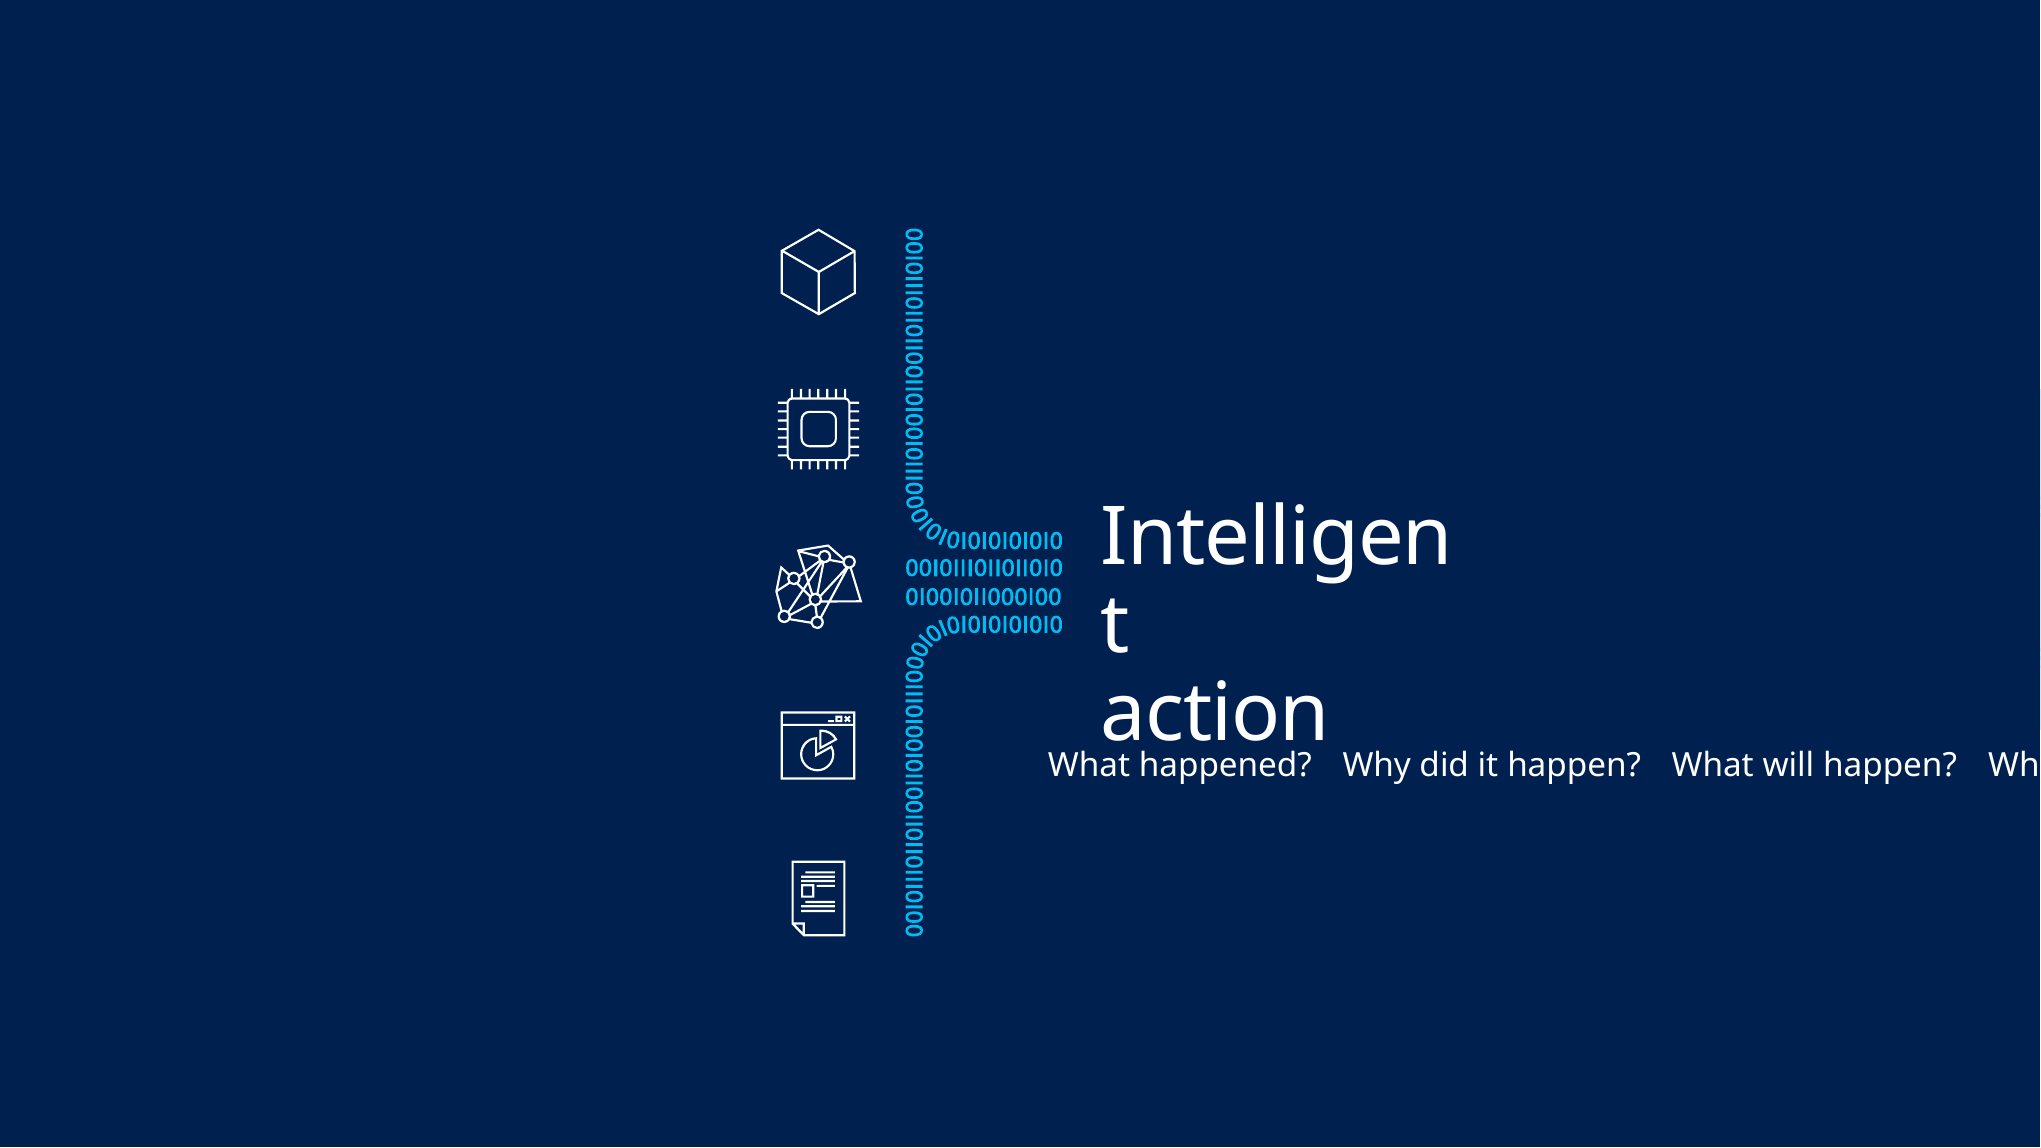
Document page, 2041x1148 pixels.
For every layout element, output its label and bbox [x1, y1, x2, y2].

text_box [780, 228, 857, 316]
text_box [905, 228, 2041, 937]
text_box [775, 544, 863, 630]
text_box [780, 711, 856, 780]
text_box [791, 860, 846, 937]
text_box [777, 388, 860, 470]
